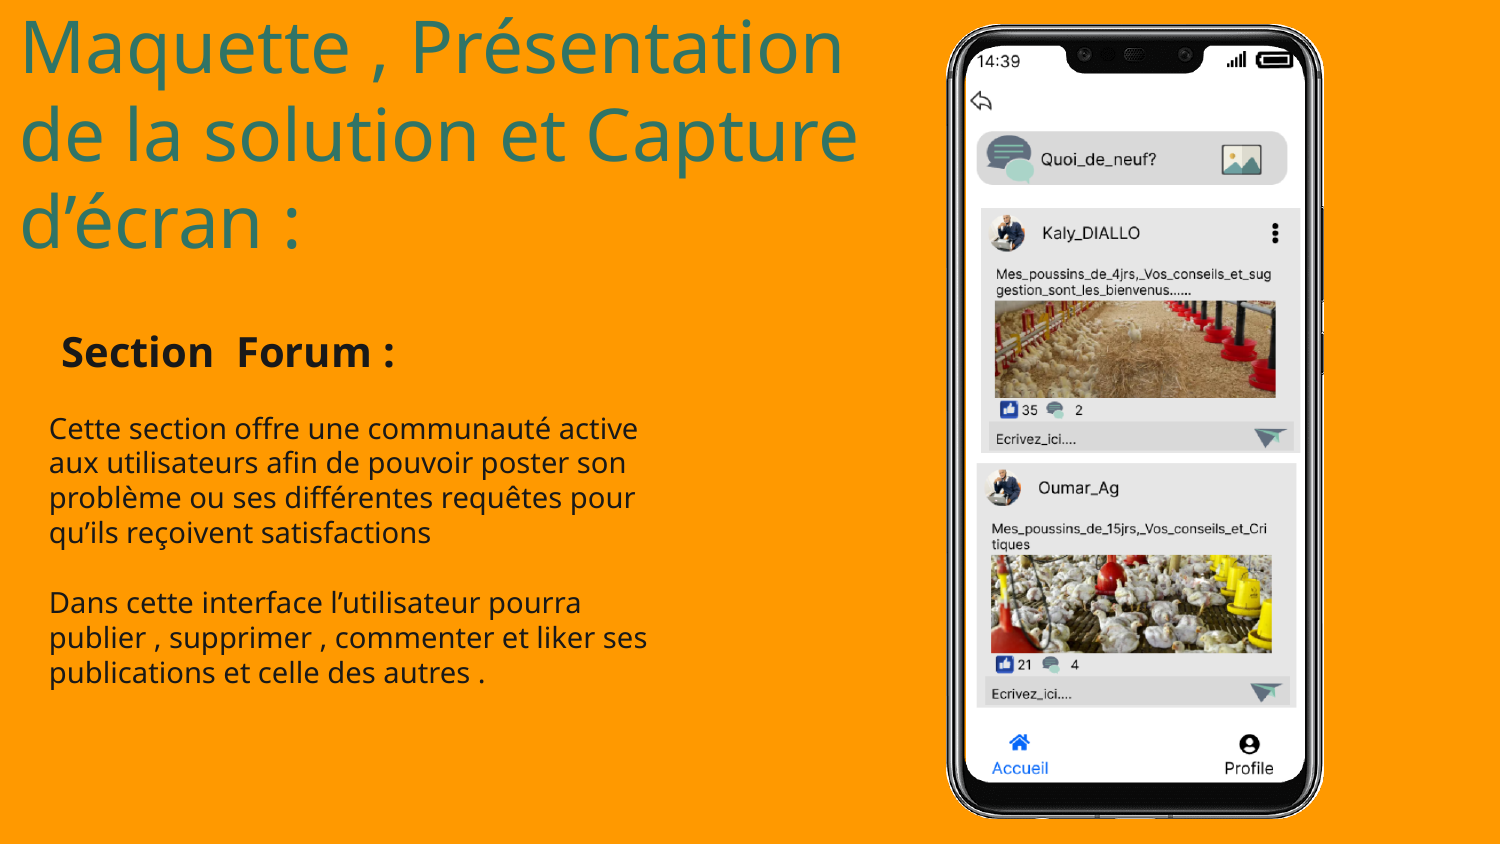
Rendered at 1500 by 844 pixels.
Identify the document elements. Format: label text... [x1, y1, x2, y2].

text_box Cette section offre une communauté active aux utilisateurs afin de pouvoir poster son problème ou ses différentes requêtes pour qu’ils reçoivent satisfactions Dans cette interface l’utilisateur pourra publier , supprimer , commenter et liker ses publications et celle des autres . [34, 394, 699, 775]
text_box Section Forum : [46, 310, 808, 391]
title Maquette , Présentation de la solution et Capture d’écran : [4, 0, 922, 80]
picture [945, 24, 1324, 819]
